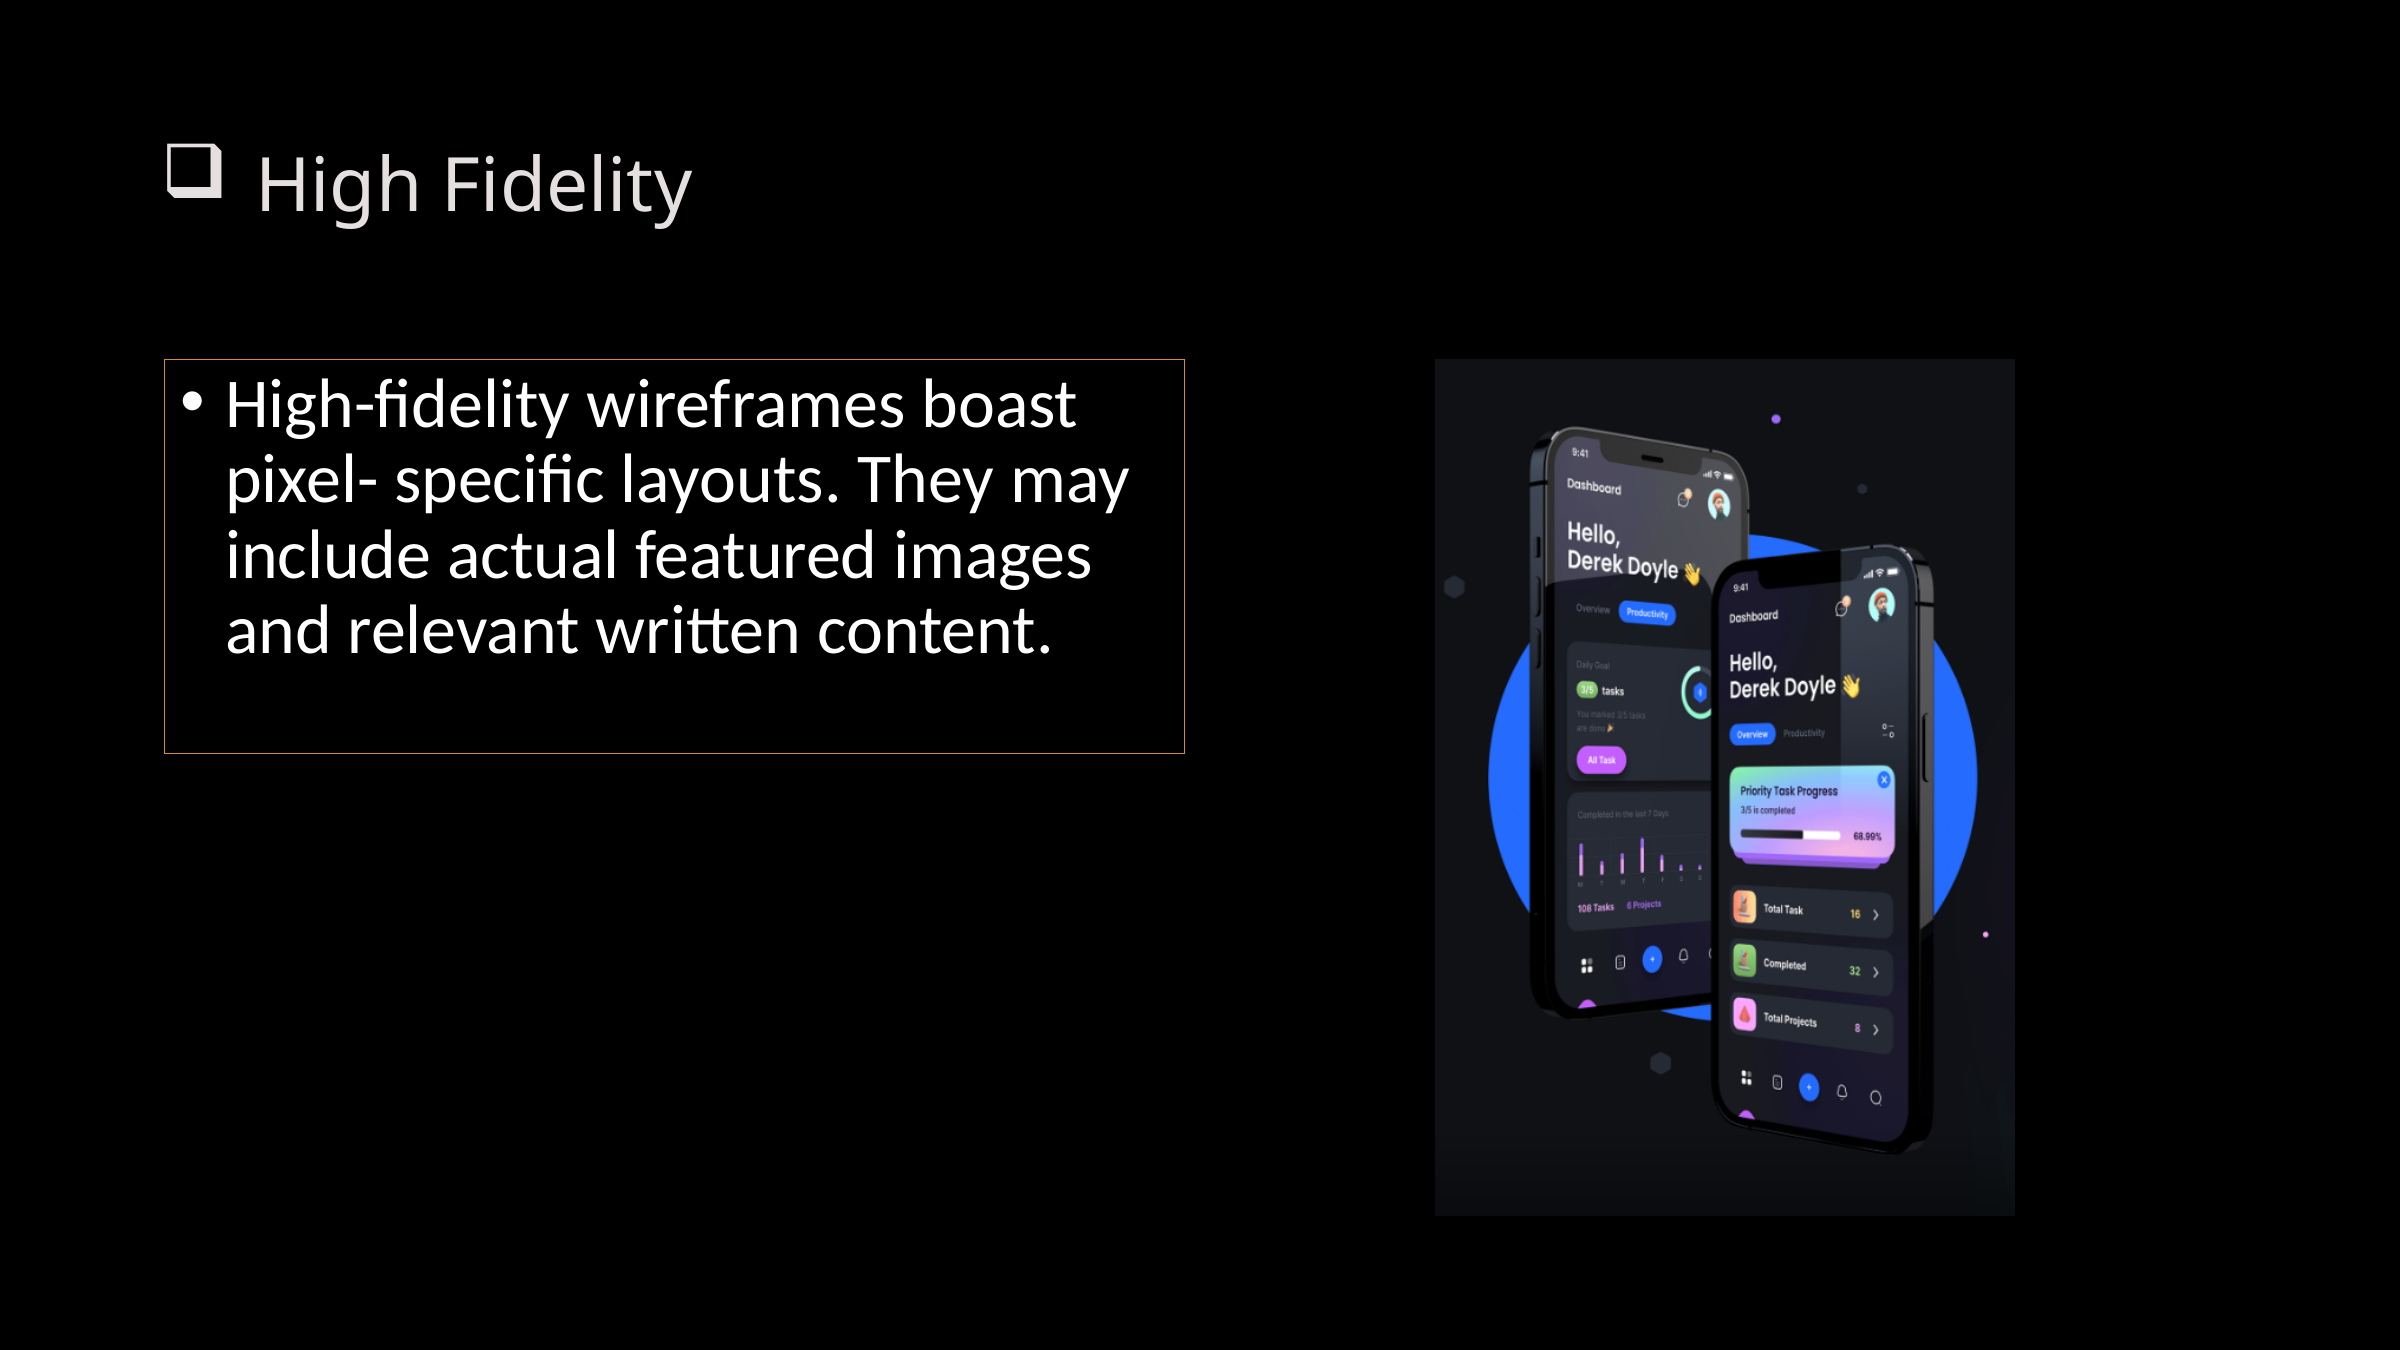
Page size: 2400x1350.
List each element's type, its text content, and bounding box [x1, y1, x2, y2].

picture [1435, 359, 2015, 1216]
text_box High-fidelity wireframes boast pixel- specific layouts. They may include actual featured images and relevant written content. [164, 359, 1185, 754]
text_box High Fidelity [161, 168, 627, 227]
